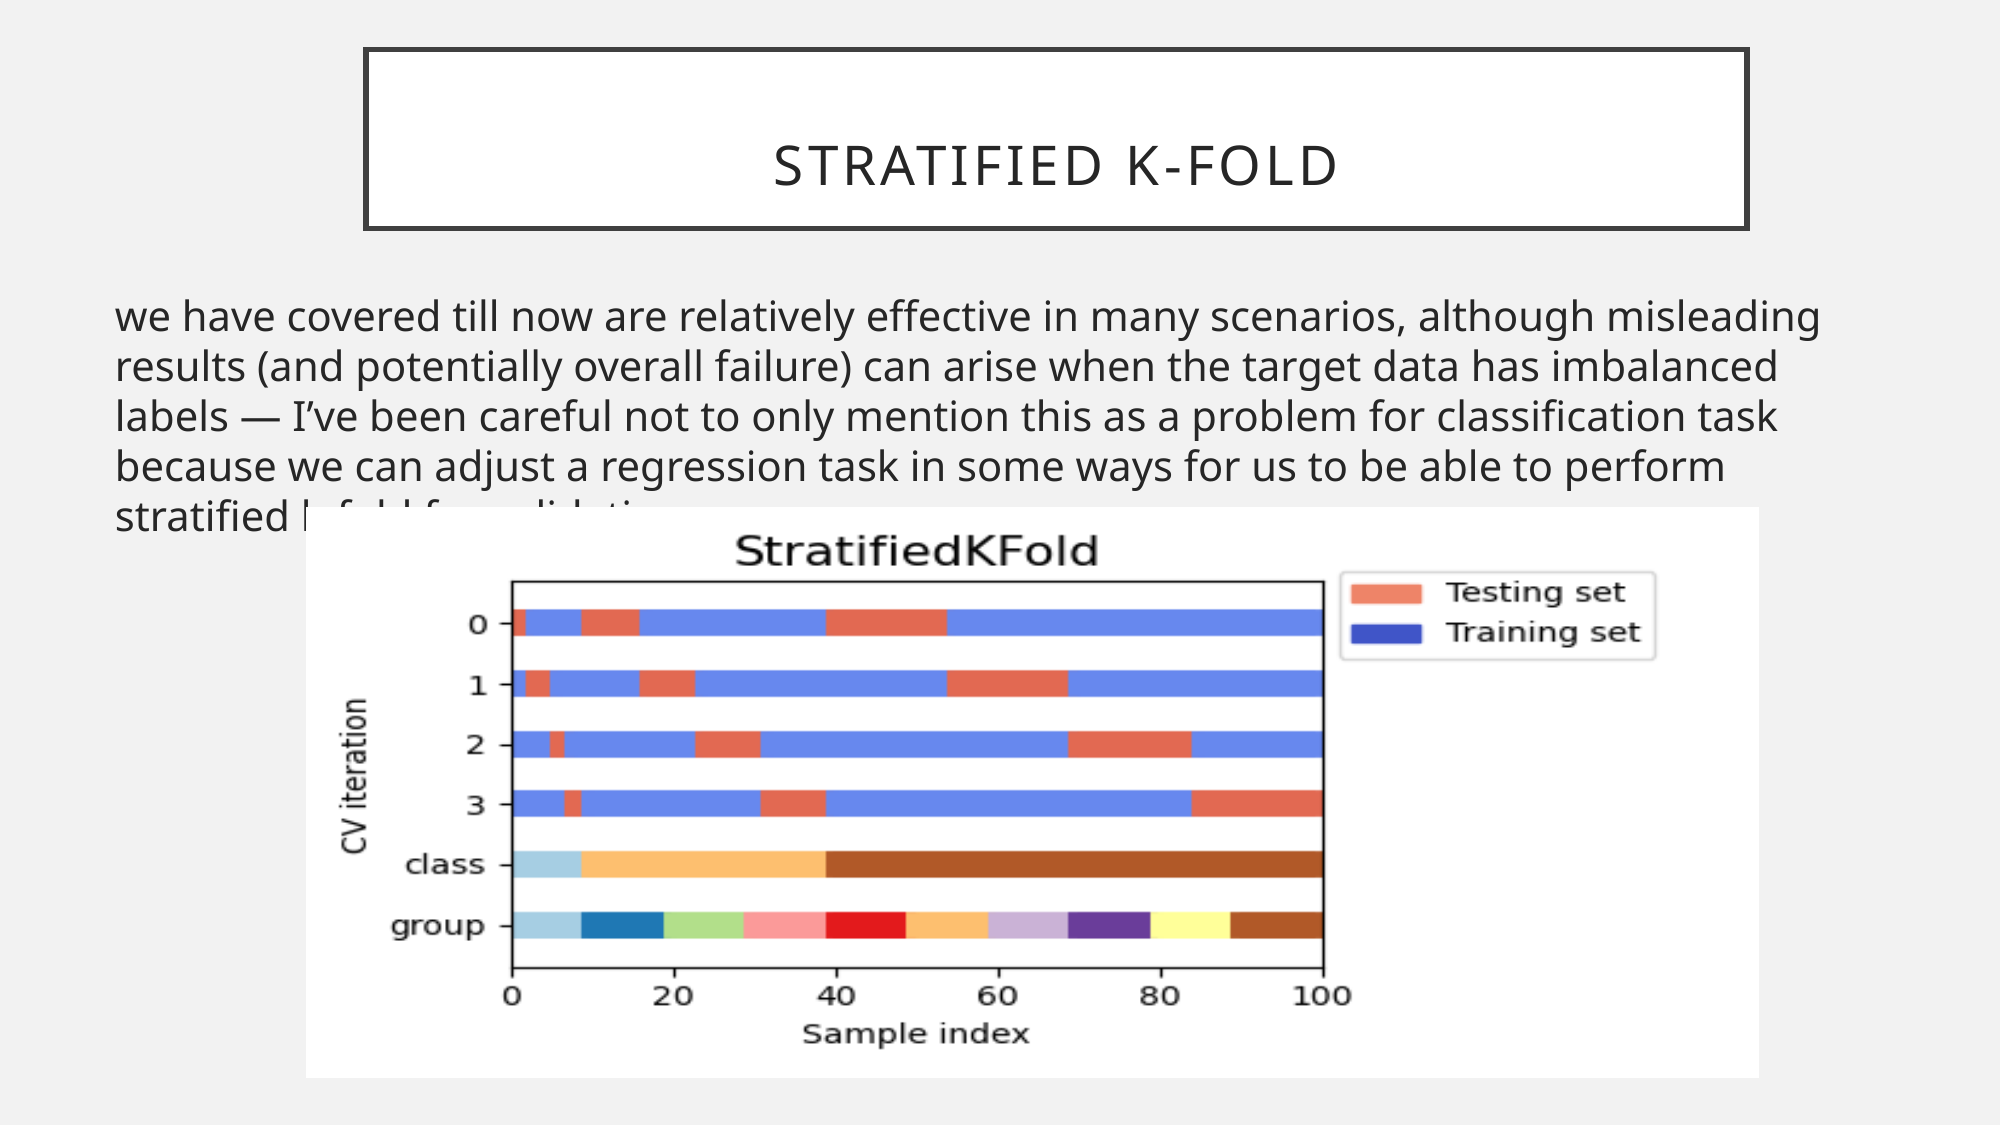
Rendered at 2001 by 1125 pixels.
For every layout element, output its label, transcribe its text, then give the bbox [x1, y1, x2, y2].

picture [306, 507, 1759, 1078]
title Stratified K-Fold [363, 47, 1750, 231]
list we have covered till now are relatively effective in many scenarios, although misleading results (and potentially overall failure) can arise when the target data has imbalanced labels — I’ve been careful not to only mention this as a problem for classification task because we can adjust a regression task in some ways for us to be able to perform stratified k-fold for validation. [100, 281, 1910, 1047]
